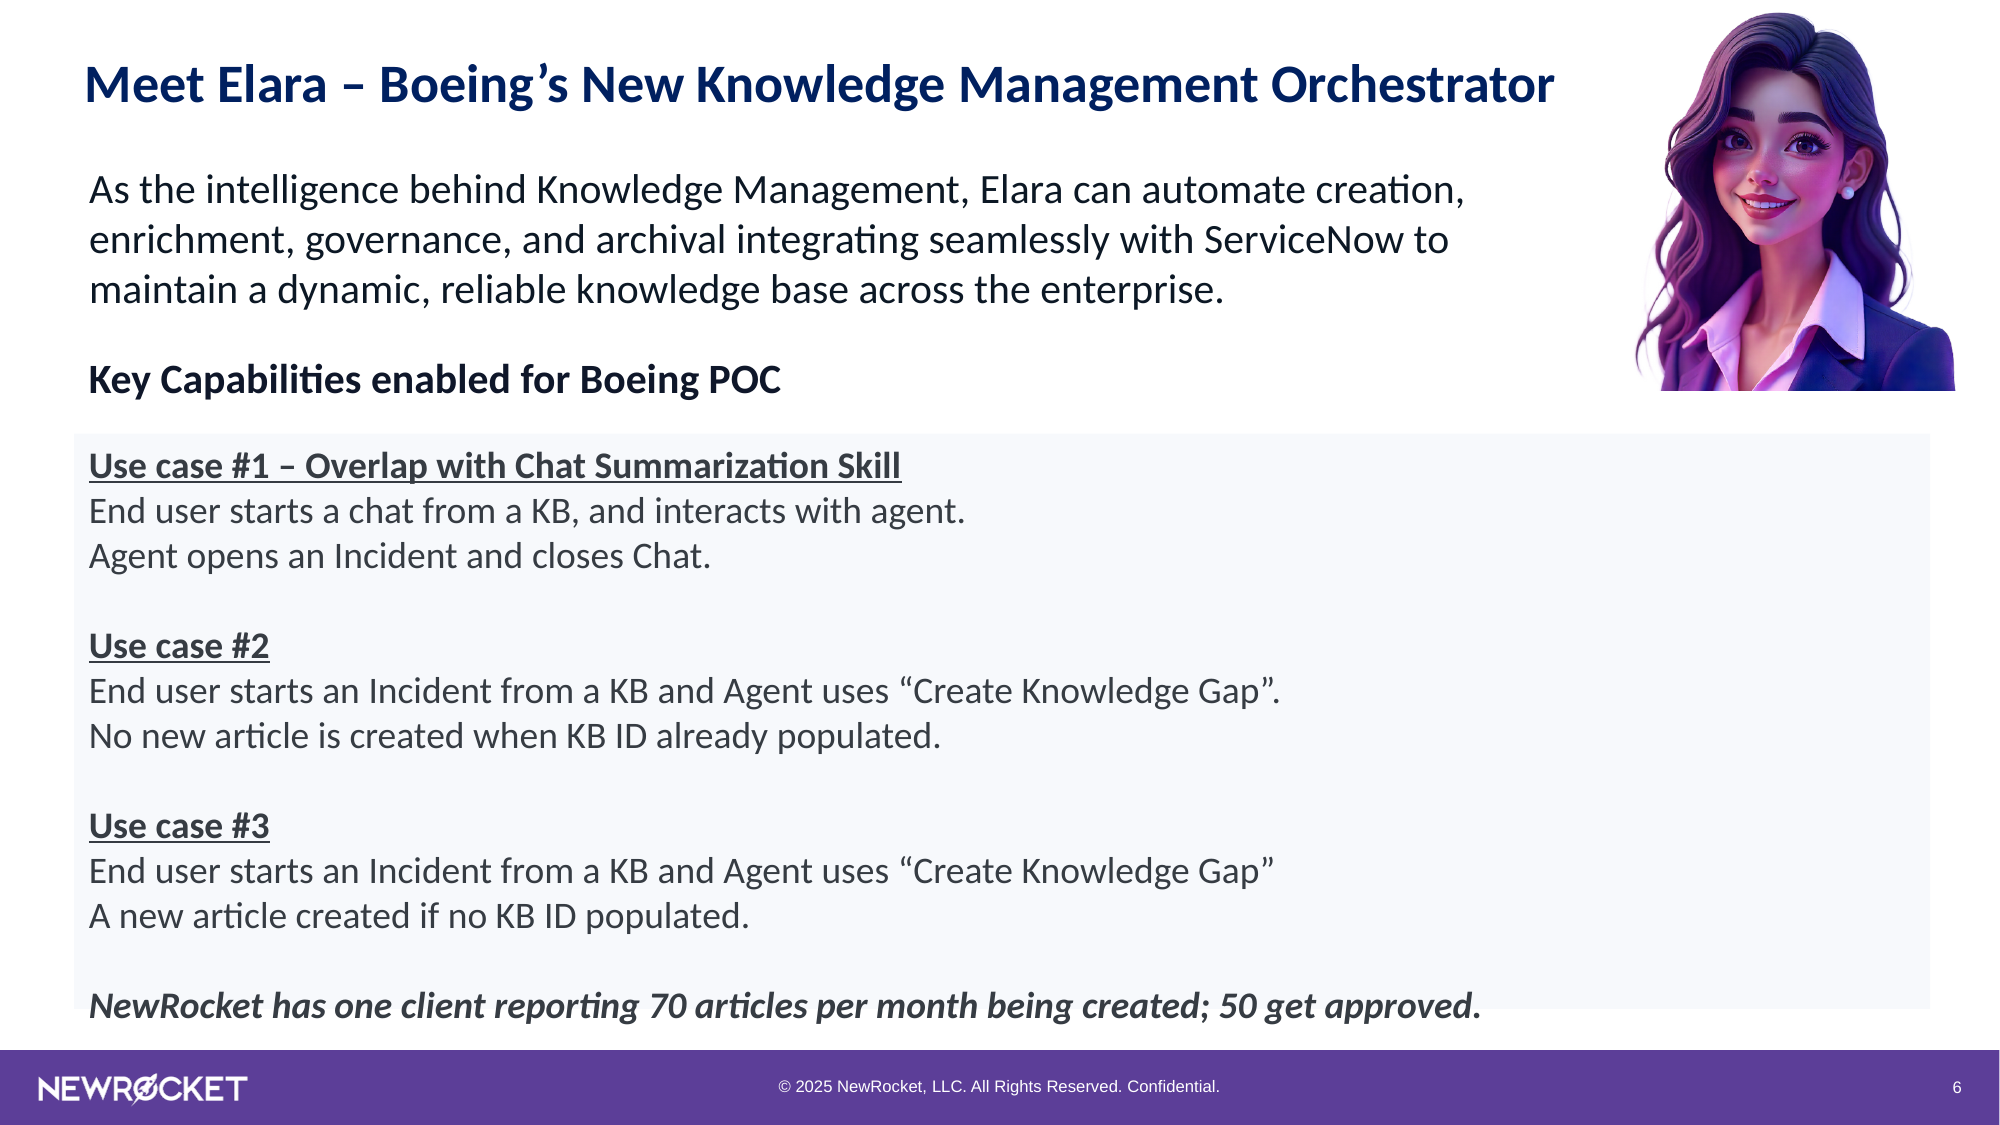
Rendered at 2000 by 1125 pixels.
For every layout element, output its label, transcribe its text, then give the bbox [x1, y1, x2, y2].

title Meet Elara – Boeing’s New Knowledge Management Orchestrator [84, 40, 1586, 153]
text_box Key Capabilities enabled for Boeing POC [74, 344, 1074, 409]
picture [1586, 0, 2000, 391]
picture [14, 1052, 272, 1125]
text_box Use case #1 – Overlap with Chat Summarization Skill End user starts a chat from a KB, and interacts with agent. Agent opens an Incident and closes Chat. Use case #2 End user starts an Incident from a KB and Agent uses “Create Knowledge Gap”. No new article is created when KB ID already populated. Use case #3 End user starts an Incident from a KB and Agent uses “Create Knowledge Gap” A new article created if no KB ID populated. NewRocket has one client reporting 70 articles per month being created; 50 get approved. [74, 433, 1931, 1009]
text_box As the intelligence behind Knowledge Management, Elara can automate creation, enrichment, governance, and archival integrating seamlessly with ServiceNow to maintain a dynamic, reliable knowledge base across the enterprise. [74, 153, 1586, 319]
